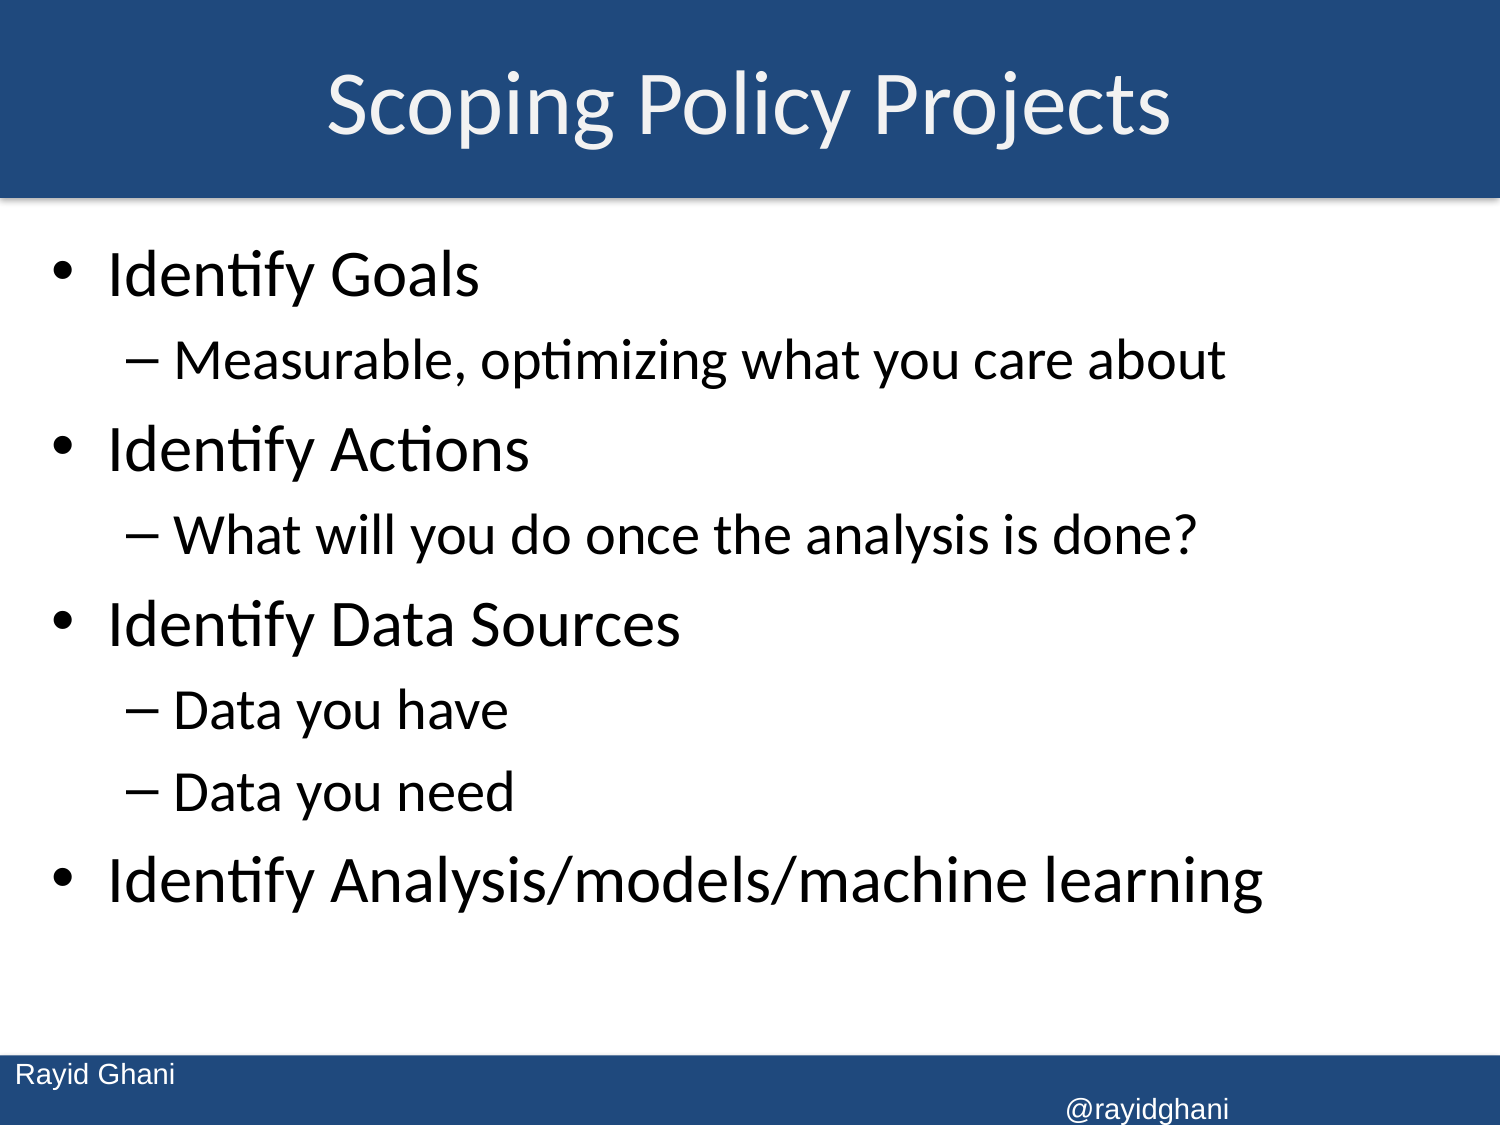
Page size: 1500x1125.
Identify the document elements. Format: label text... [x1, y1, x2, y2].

list Identify Goals Measurable, optimizing what you care about Identify Actions What will you do once the analysis is done? Identify Data Sources Data you have Data you need Identify Analysis/models/machine learning [36, 222, 1472, 1035]
title Scoping Policy Projects [0, 3, 1500, 192]
